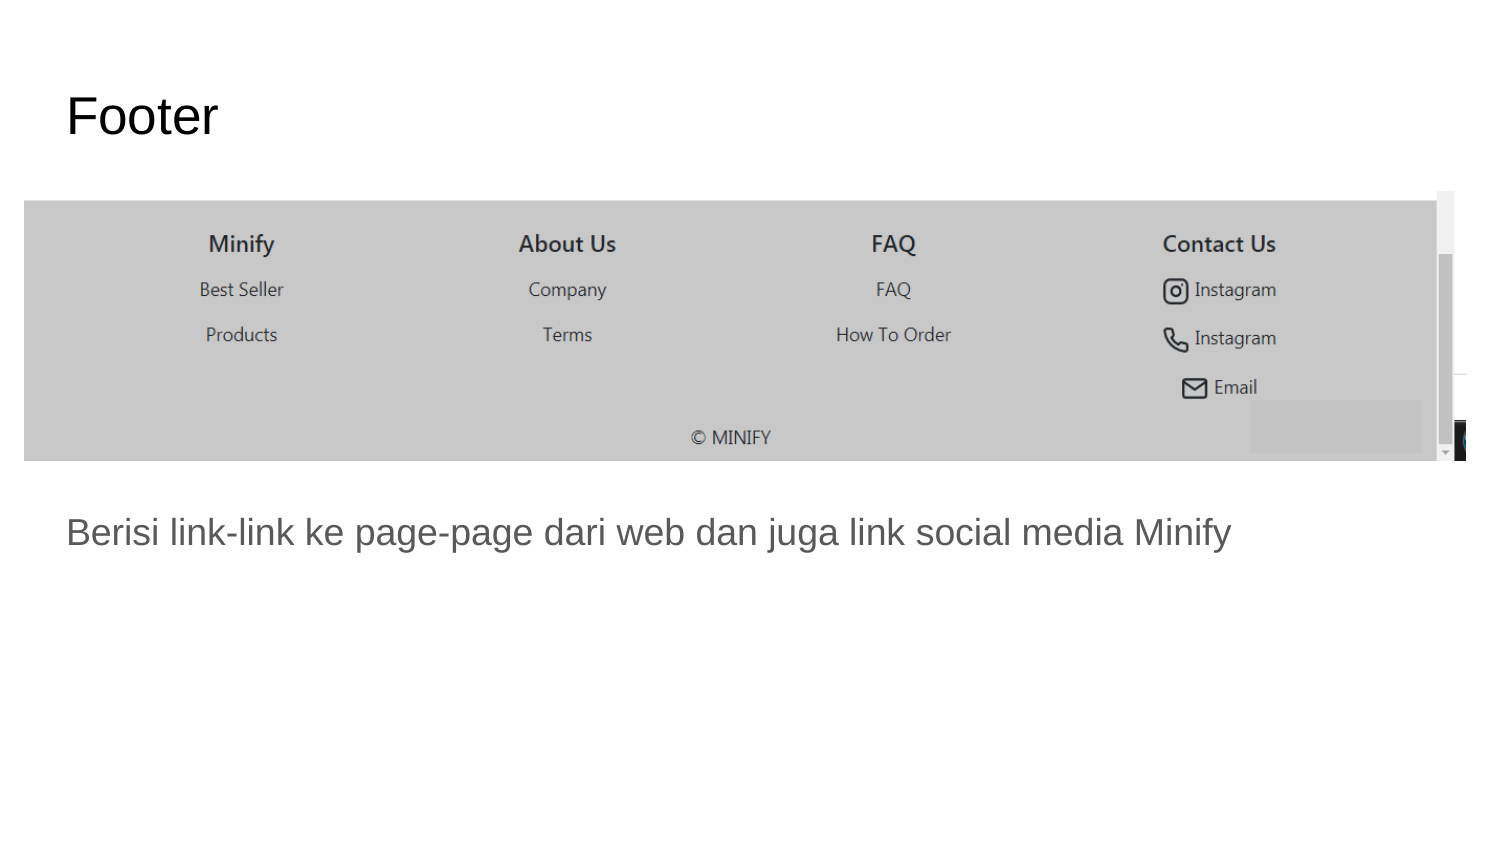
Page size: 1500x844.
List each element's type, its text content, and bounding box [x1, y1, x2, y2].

list Berisi link-link ke page-page dari web dan juga link social media Minify [51, 485, 1449, 750]
title Footer [51, 66, 1449, 161]
picture [24, 191, 1466, 462]
